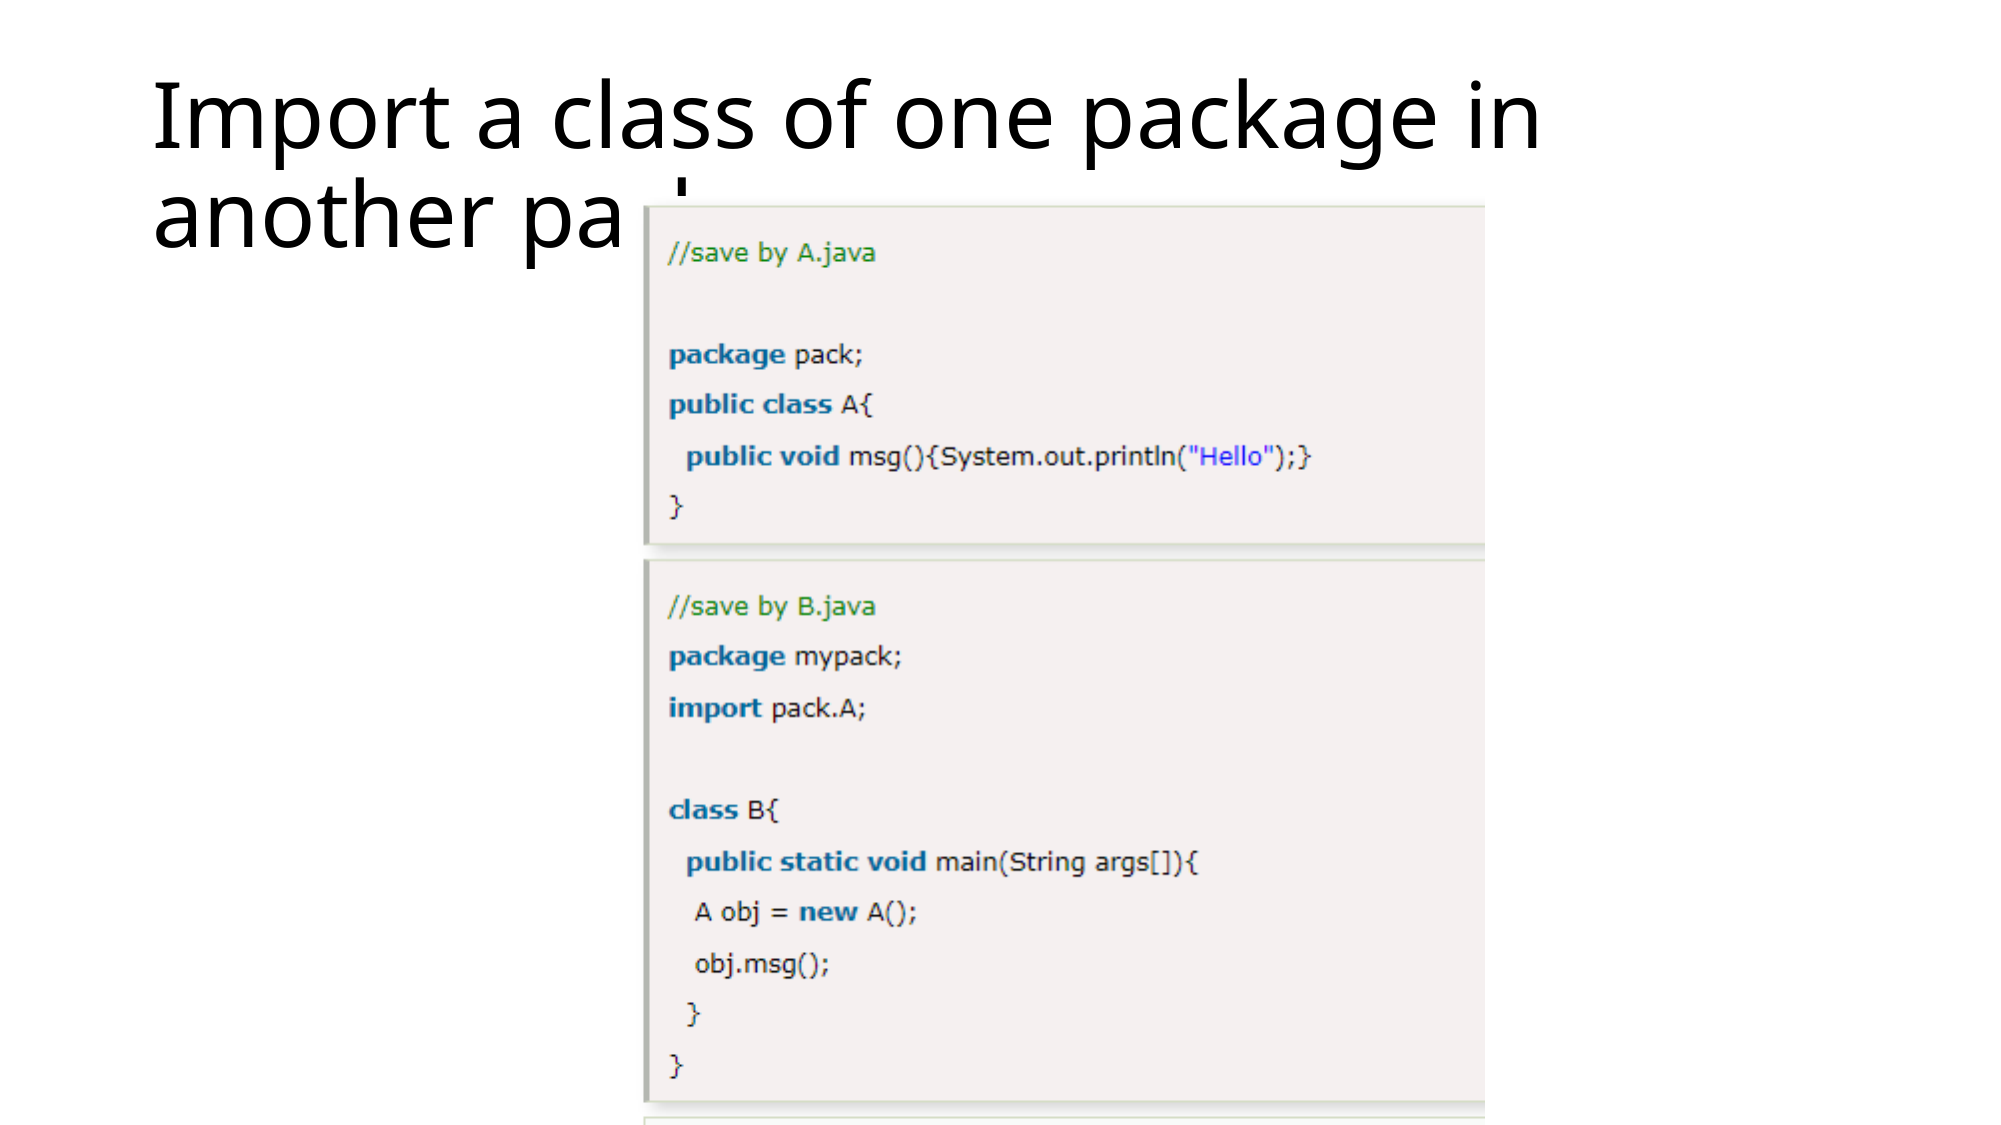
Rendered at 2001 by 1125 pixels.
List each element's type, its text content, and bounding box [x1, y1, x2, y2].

title Import a class of one package in another package [137, 59, 1863, 278]
picture [624, 196, 1485, 1125]
